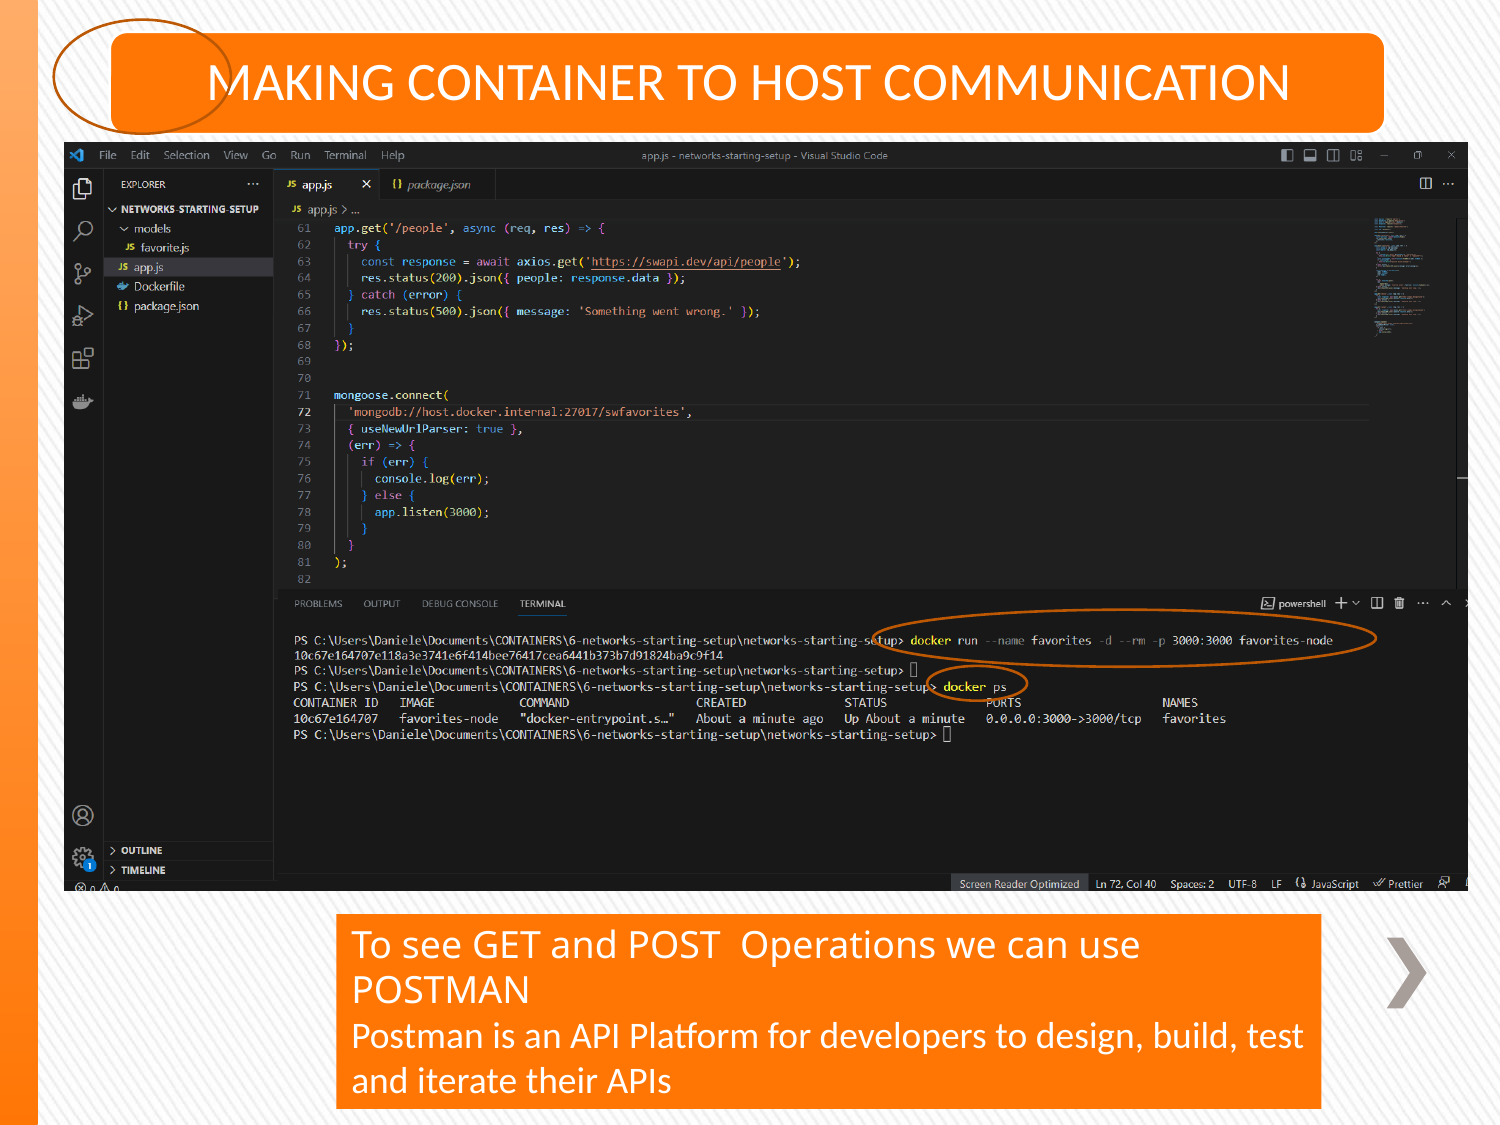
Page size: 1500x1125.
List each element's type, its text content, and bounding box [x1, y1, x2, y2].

text_box [0, 281, 37, 285]
text_box To see GET and POST Operations we can use POSTMAN Postman is an API Platform for developers to design, build, test and iterate their APIs [336, 914, 1322, 1109]
text_box [52, 18, 185, 128]
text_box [109, 27, 1386, 135]
picture [37, 0, 1500, 1125]
